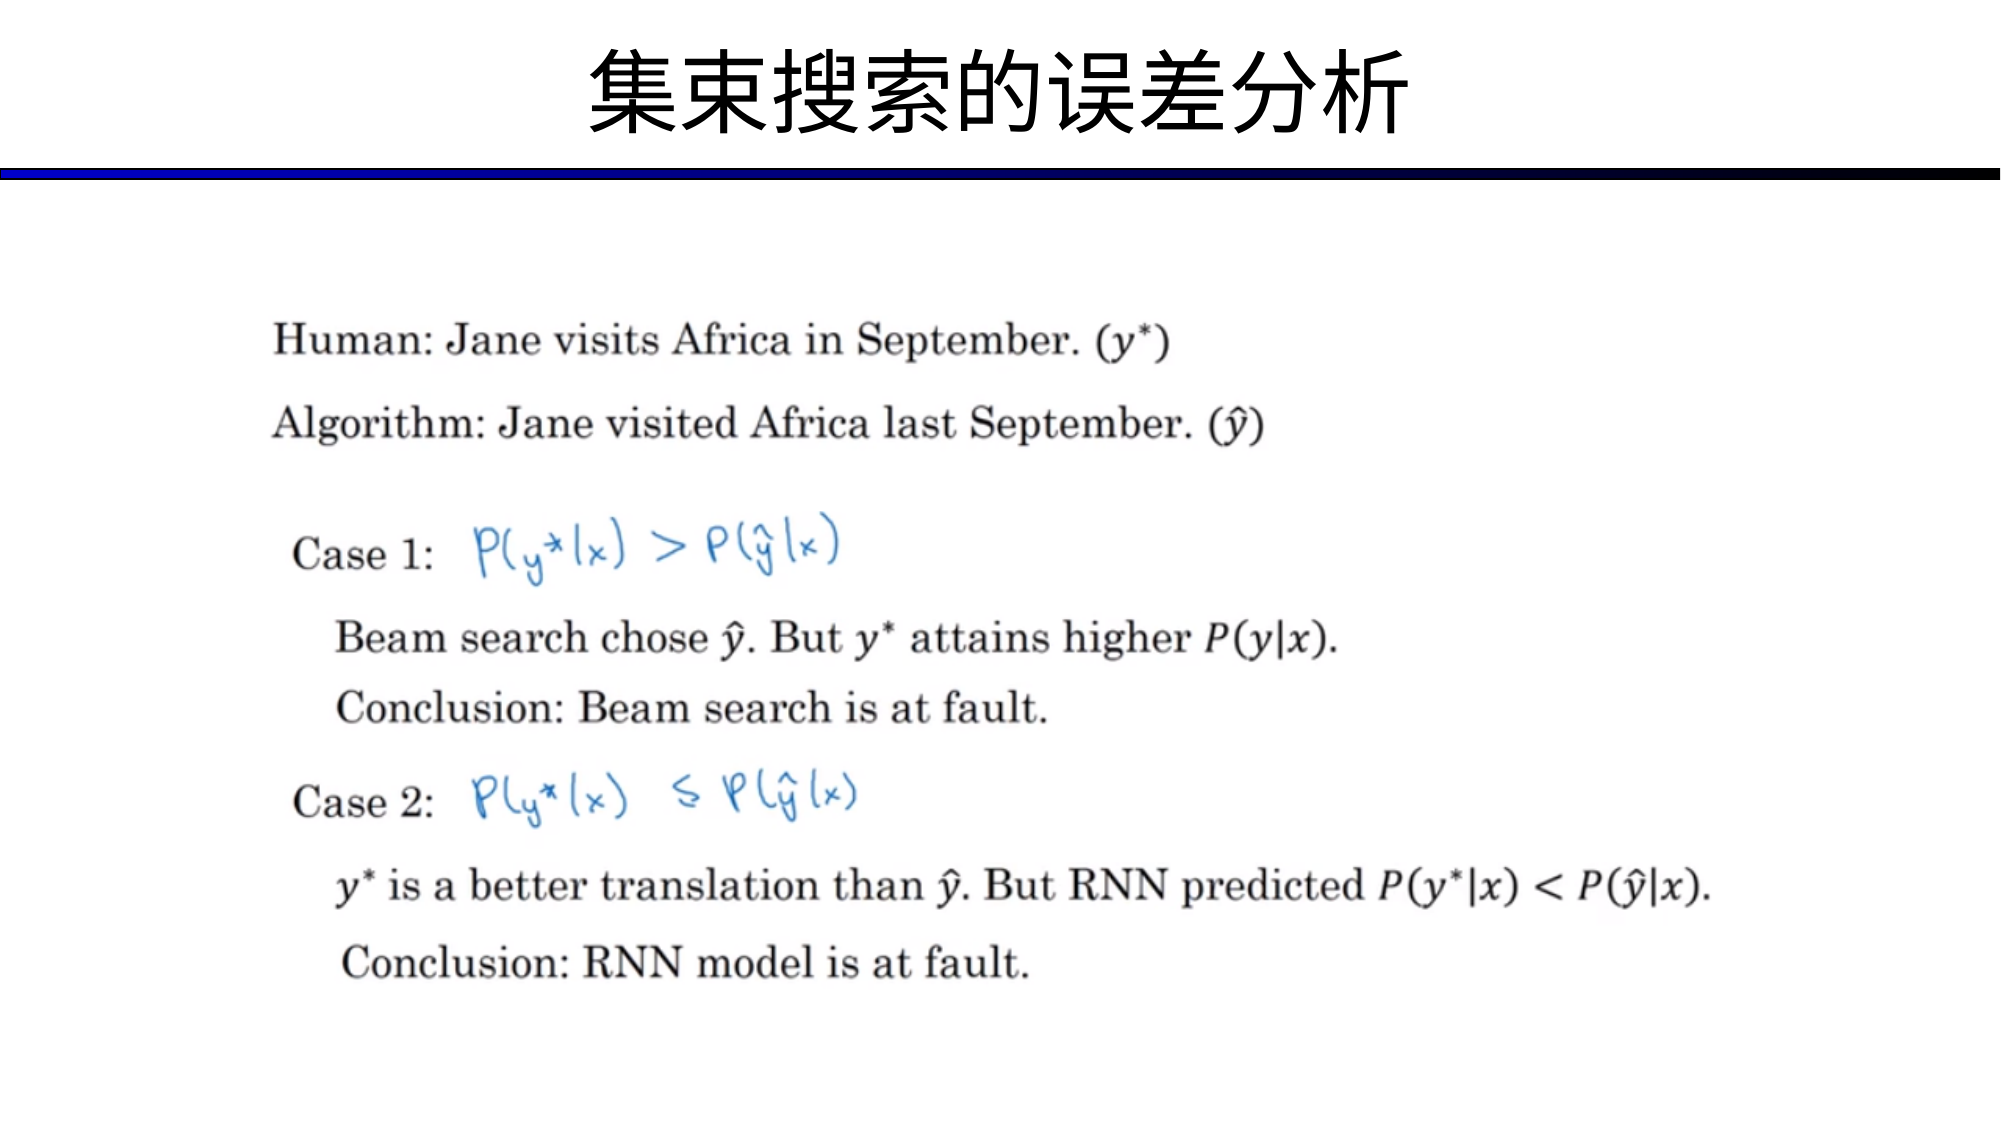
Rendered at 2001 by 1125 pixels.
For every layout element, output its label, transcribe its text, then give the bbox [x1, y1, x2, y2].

picture [284, 753, 1716, 996]
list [268, 314, 1279, 458]
picture [285, 511, 1341, 743]
title 集束搜索的误差分析 [0, 0, 2000, 184]
